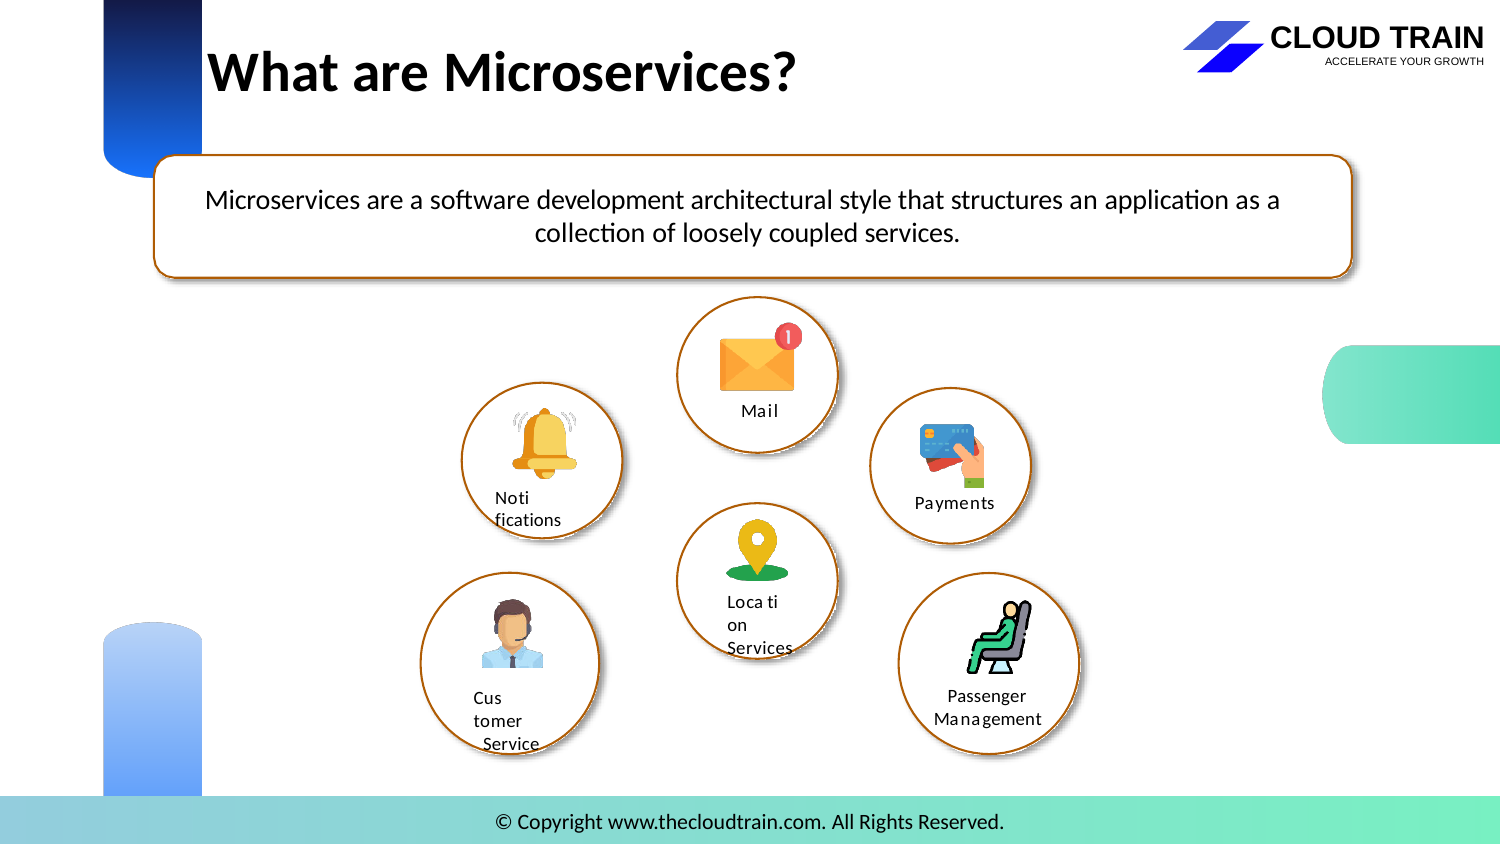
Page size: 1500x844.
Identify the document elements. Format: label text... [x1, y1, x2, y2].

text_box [890, 565, 1096, 771]
title What are Microservices? [41, 0, 963, 139]
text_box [146, 146, 1369, 294]
picture [1322, 345, 1500, 444]
picture [103, 622, 202, 797]
picture [720, 315, 802, 397]
picture [103, 139, 202, 178]
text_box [862, 379, 1047, 560]
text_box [668, 495, 855, 675]
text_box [454, 289, 855, 555]
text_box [412, 565, 616, 771]
